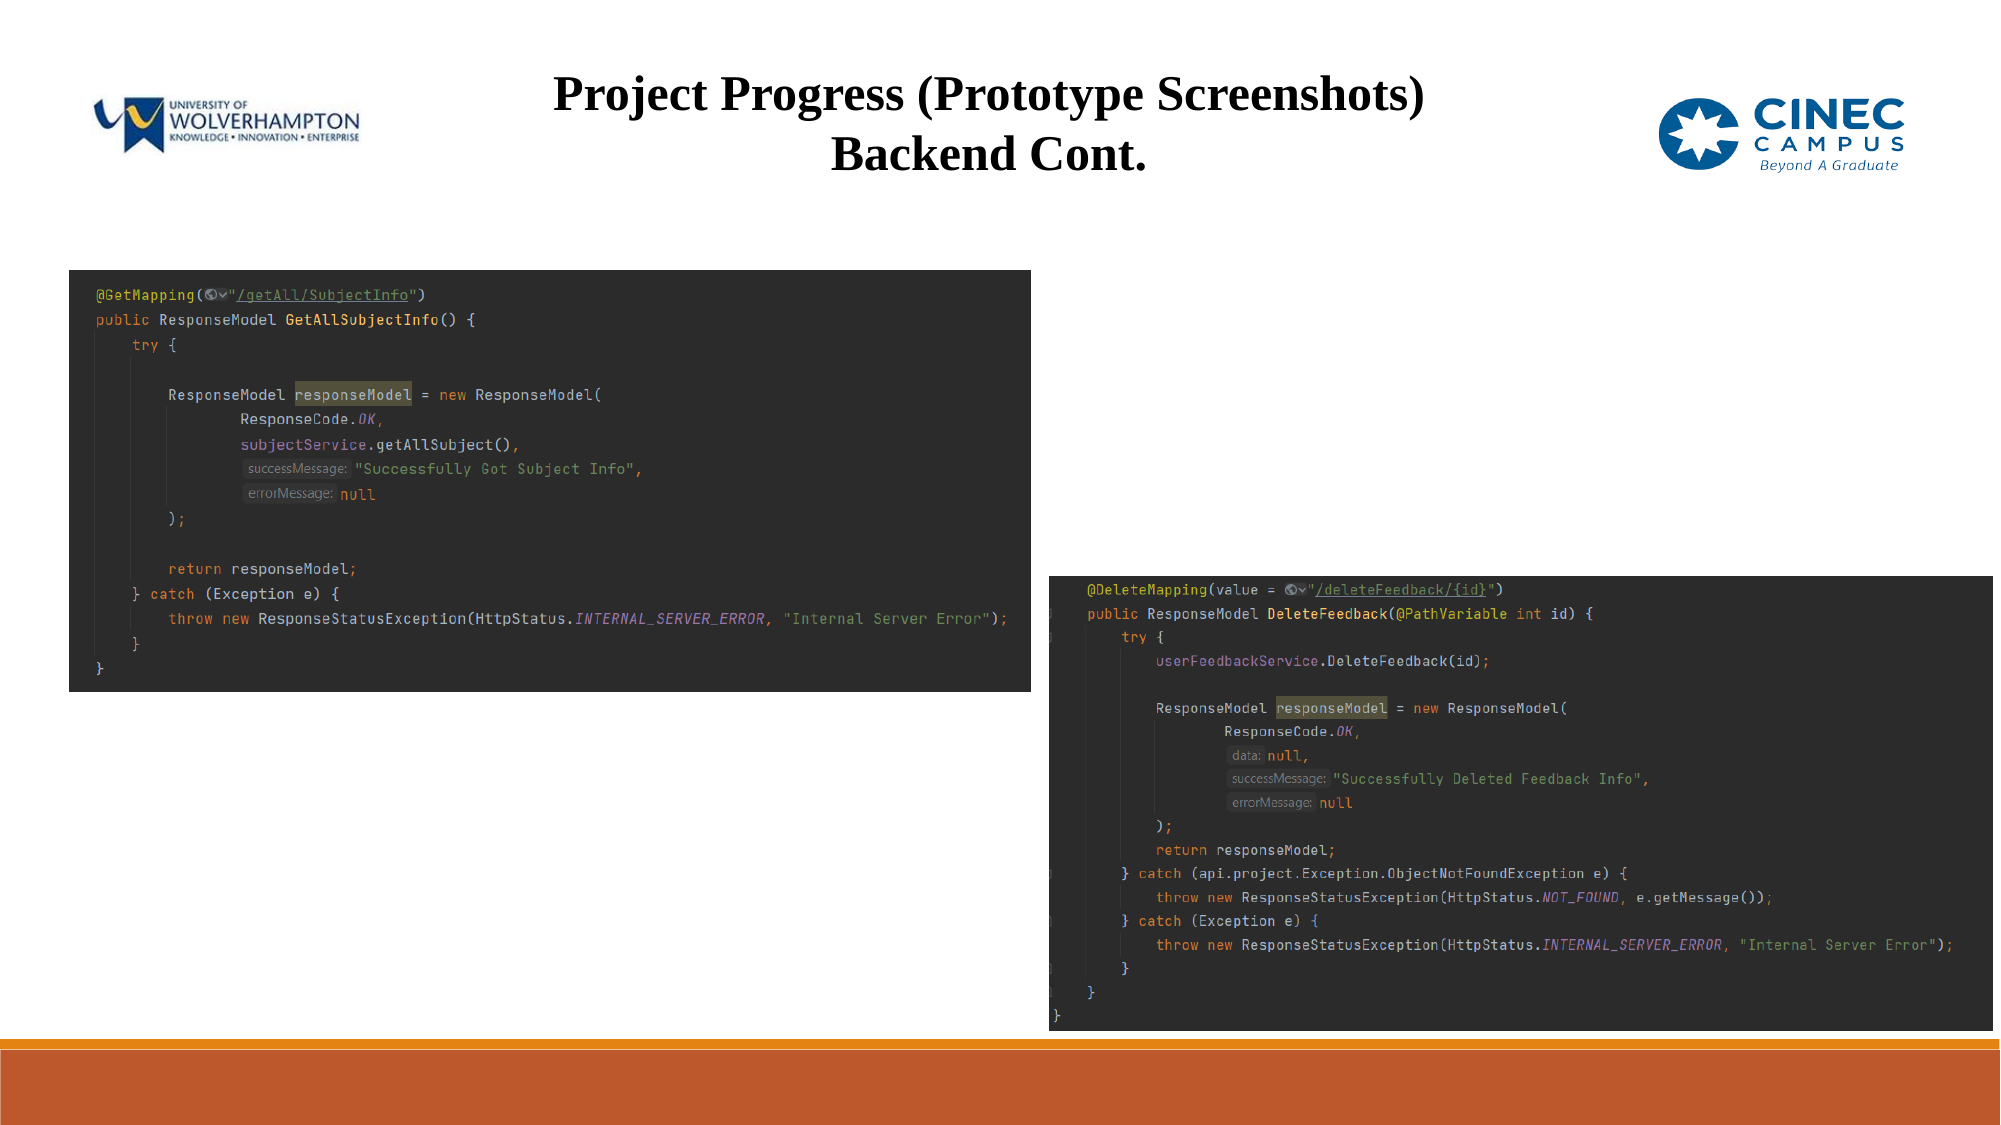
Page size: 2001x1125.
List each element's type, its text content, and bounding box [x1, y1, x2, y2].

text_box Project Progress (Prototype Screenshots) Backend Cont. [69, 53, 1909, 188]
picture [1048, 576, 1994, 1032]
picture [90, 93, 364, 156]
picture [1655, 93, 1910, 175]
picture [68, 270, 1031, 692]
